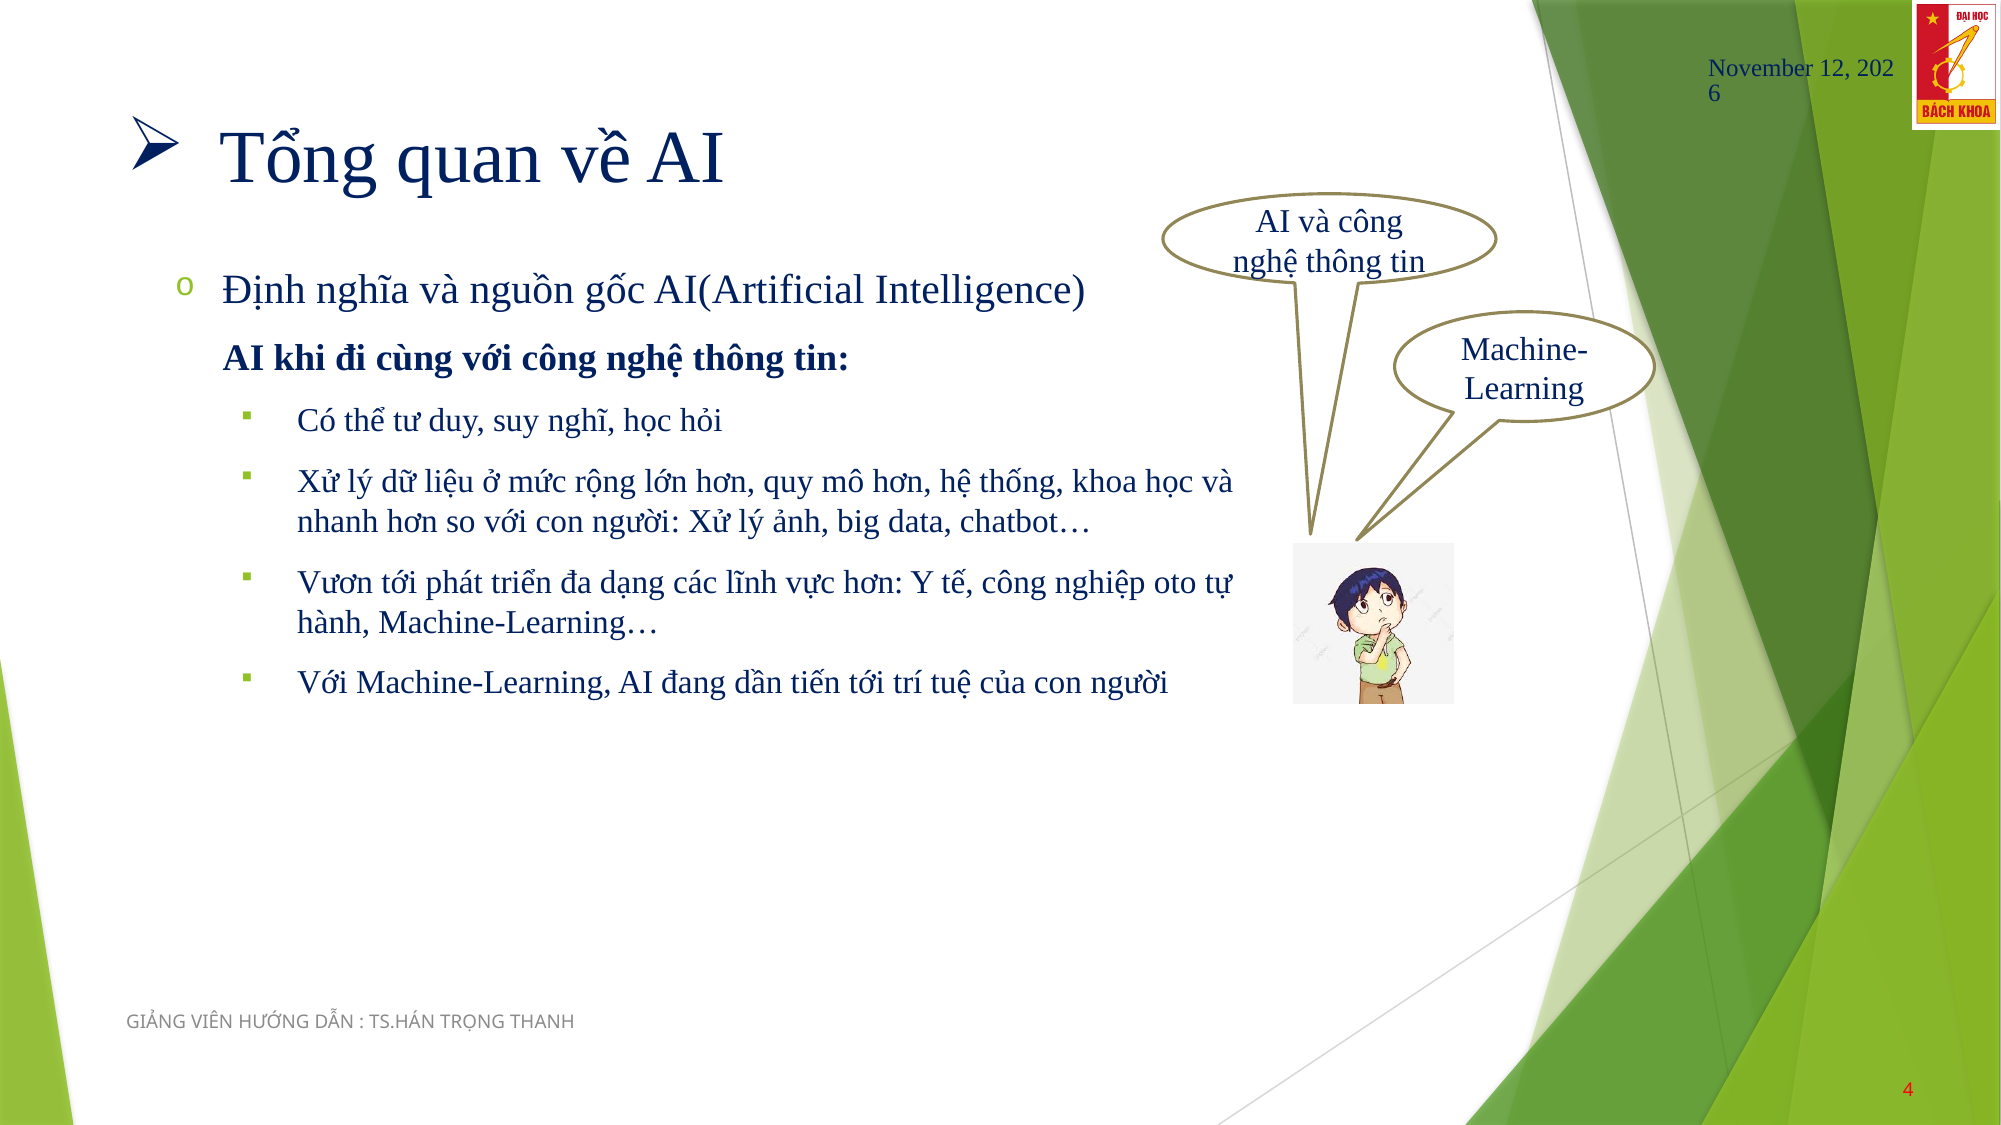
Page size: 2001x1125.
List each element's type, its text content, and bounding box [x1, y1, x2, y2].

list Định nghĩa và nguồn gốc AI(Artificial Intelligence) AI khi đi cùng với công nghệ thông tin: Có thể tư duy, suy nghĩ, học hỏi Xử lý dữ liệu ở mức rộng lớn hơn, quy mô hơn, hệ thống, khoa học và nhanh hơn so với con người: Xử lý ảnh, big data, chatbot… Vươn tới phát triển đa dạng các lĩnh vực hơn: Y tế, công nghiệp oto tự hành, Machine-Learning… Với Machine-Learning, AI đang dần tiến tới trí tuệ của con người [160, 254, 1295, 944]
text_box Machine-Learning [1355, 310, 1657, 542]
text_box AI và công nghệ thông tin [1161, 192, 1498, 536]
slide_number 4 [1887, 1060, 2000, 1121]
picture [1292, 542, 1454, 705]
picture [1911, 0, 2000, 131]
title Tổng quan về AI [111, 99, 1522, 207]
footer GIẢNG VIÊN HƯỚNG DẪN : TS.HÁN TRỌNG THANH [111, 991, 1145, 1051]
text_box 15 August 2020 [1693, 43, 1906, 89]
